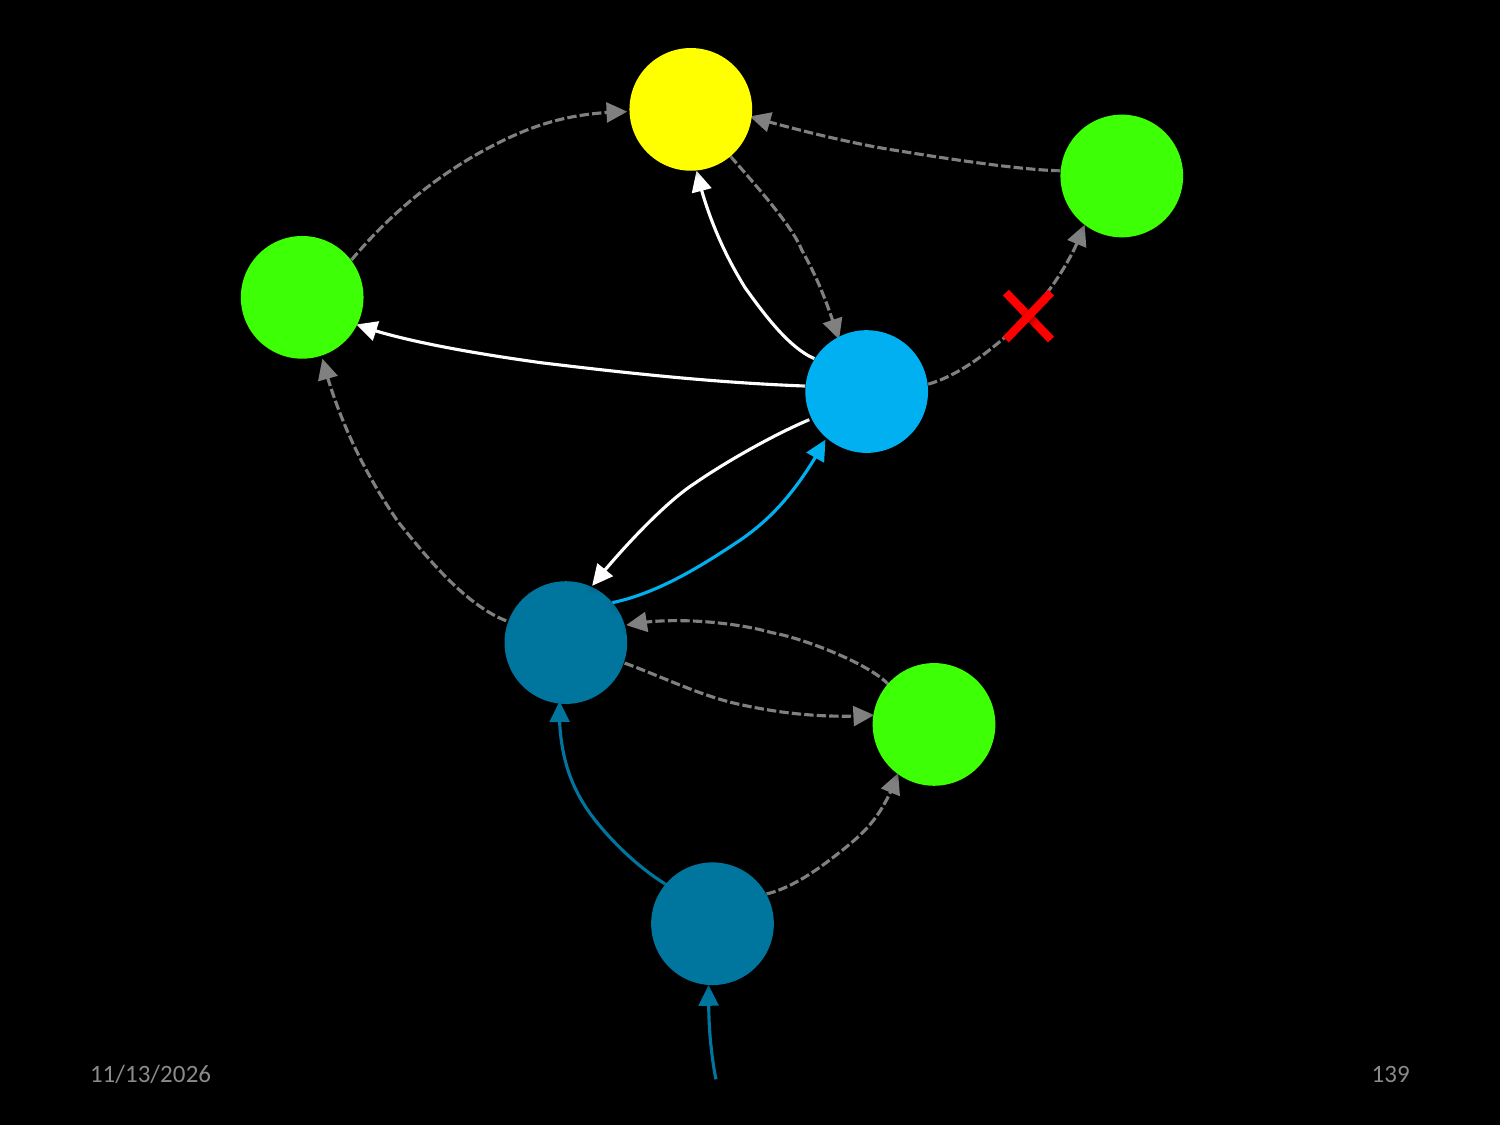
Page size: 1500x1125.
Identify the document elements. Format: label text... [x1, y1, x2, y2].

text_box [503, 580, 628, 705]
text_box [1020, 230, 1087, 290]
text_box [549, 701, 665, 883]
text_box [626, 611, 886, 684]
text_box [698, 994, 719, 1080]
text_box [612, 443, 826, 604]
text_box [931, 311, 999, 384]
text_box [691, 178, 813, 358]
text_box [650, 861, 775, 986]
text_box [628, 47, 753, 172]
text_box [592, 420, 806, 586]
text_box [871, 662, 997, 787]
text_box [624, 662, 869, 727]
text_box [352, 102, 624, 259]
text_box [804, 329, 929, 454]
text_box [318, 362, 507, 622]
text_box [240, 235, 365, 360]
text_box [1005, 292, 1052, 340]
text_box [768, 779, 900, 894]
text_box [1059, 113, 1184, 239]
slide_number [75, 1042, 425, 1103]
text_box [734, 161, 843, 336]
slide_number 139 [1074, 1042, 1425, 1103]
text_box [361, 321, 801, 387]
text_box [756, 112, 1056, 172]
